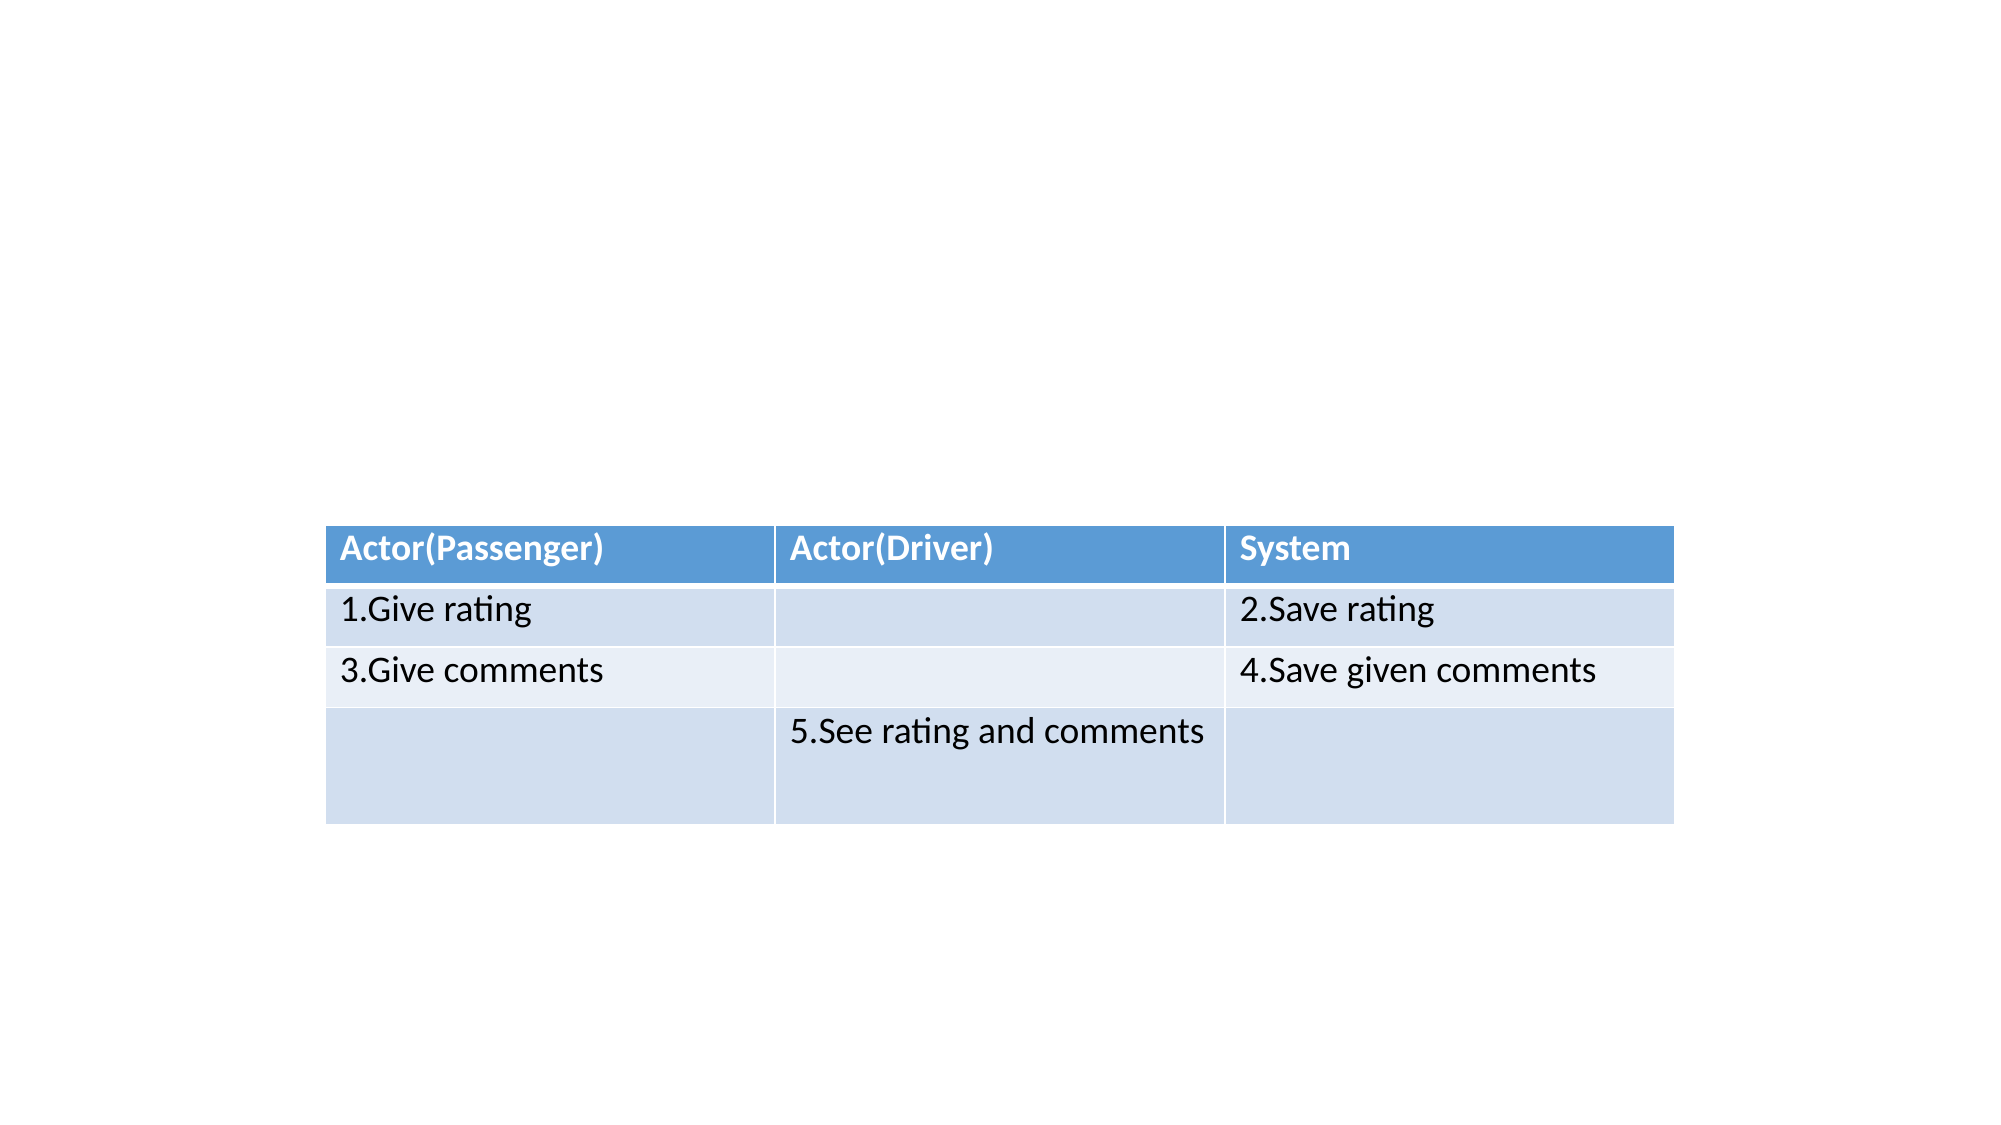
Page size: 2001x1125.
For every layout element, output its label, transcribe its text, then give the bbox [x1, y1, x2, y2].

table_header Actor(Passenger) [326, 526, 774, 583]
table_cell [776, 648, 1224, 707]
table_cell 2.Save rating [1226, 589, 1674, 646]
table_cell 5.See rating and comments [776, 708, 1224, 824]
table_cell 3.Give comments [326, 648, 774, 707]
table_header System [1226, 526, 1674, 583]
table_header Actor(Driver) [776, 526, 1224, 583]
table_cell [776, 589, 1224, 646]
table_cell [326, 708, 774, 824]
table_cell 4.Save given comments [1226, 648, 1674, 707]
table_cell [1226, 708, 1674, 824]
table_cell 1.Give rating [326, 589, 774, 646]
